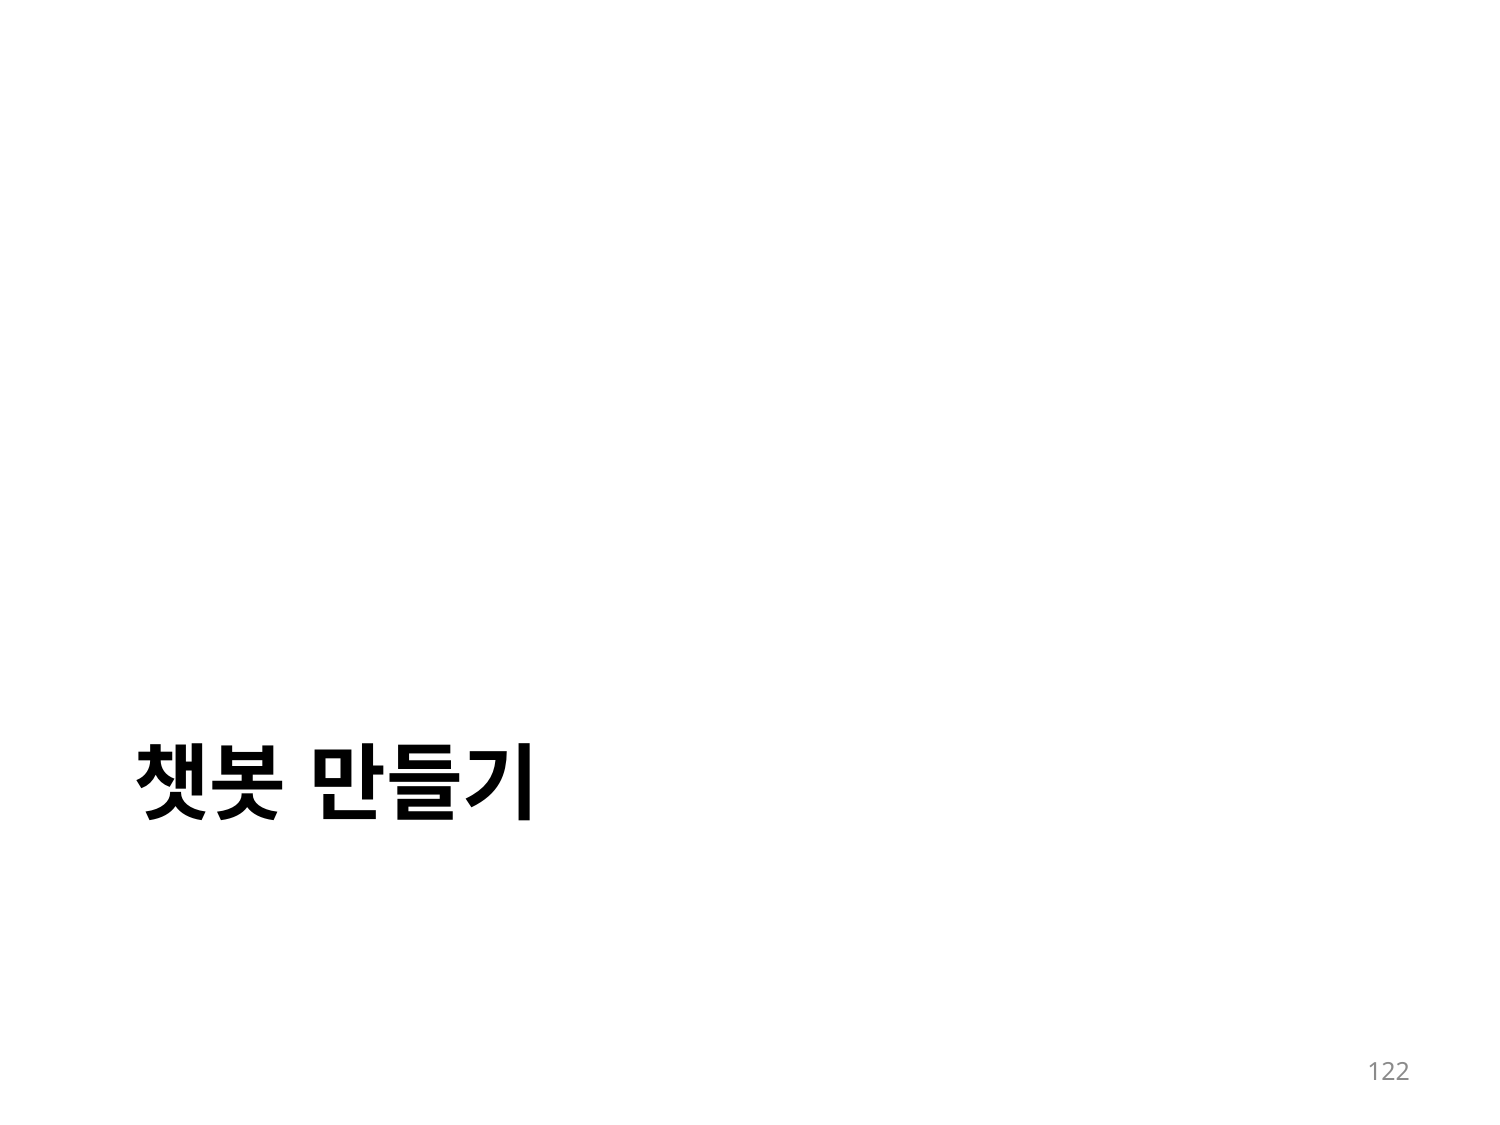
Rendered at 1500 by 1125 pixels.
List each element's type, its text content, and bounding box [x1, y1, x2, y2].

slide_number 122 [1074, 1042, 1425, 1103]
title 챗봇 만들기 [118, 722, 1394, 947]
